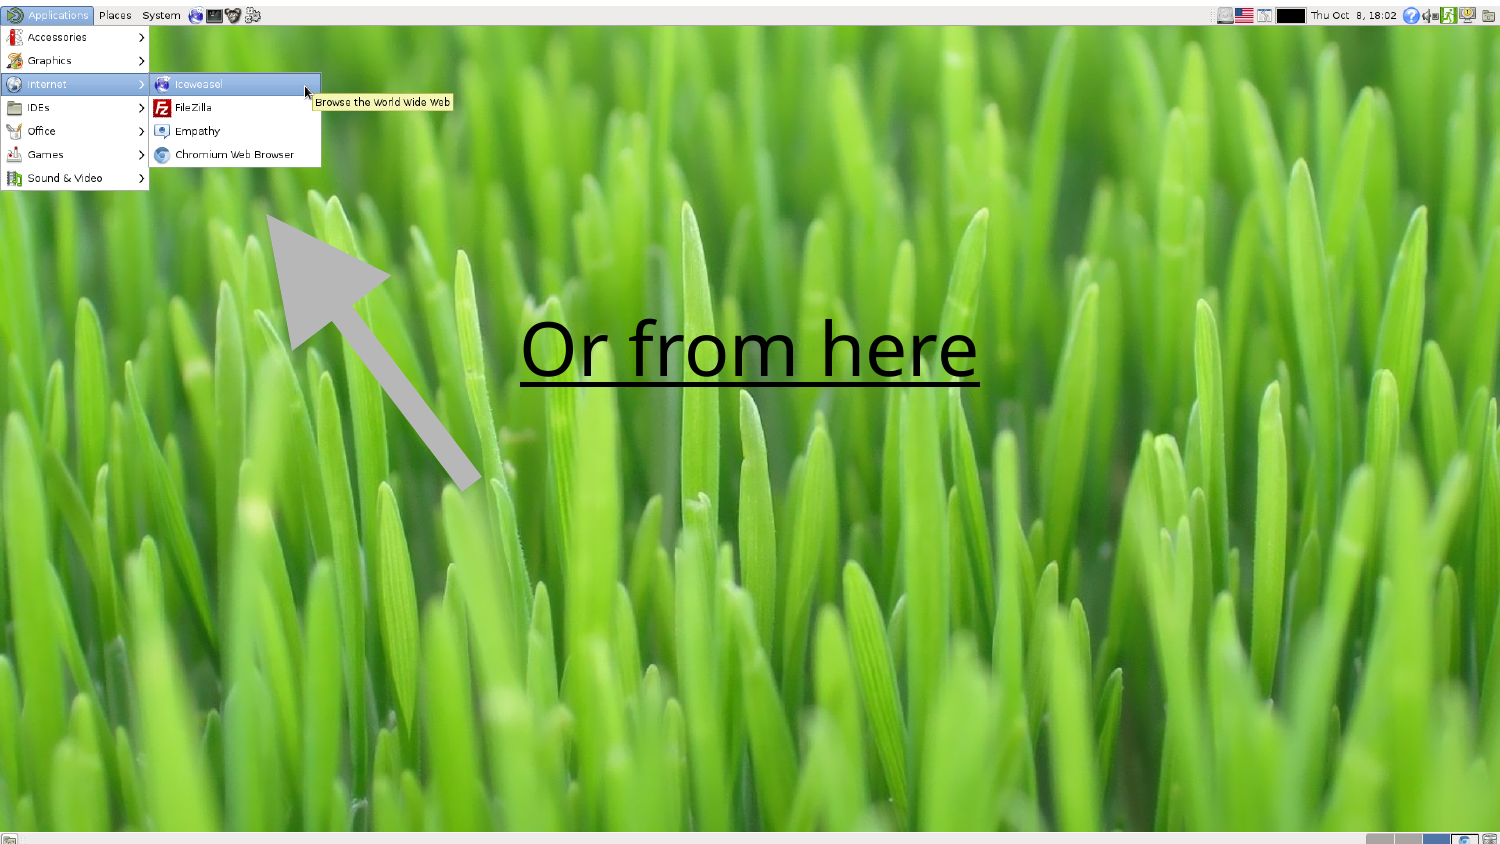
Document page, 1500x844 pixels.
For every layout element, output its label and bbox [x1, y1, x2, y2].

picture [0, 6, 1500, 844]
text_box [265, 213, 473, 485]
